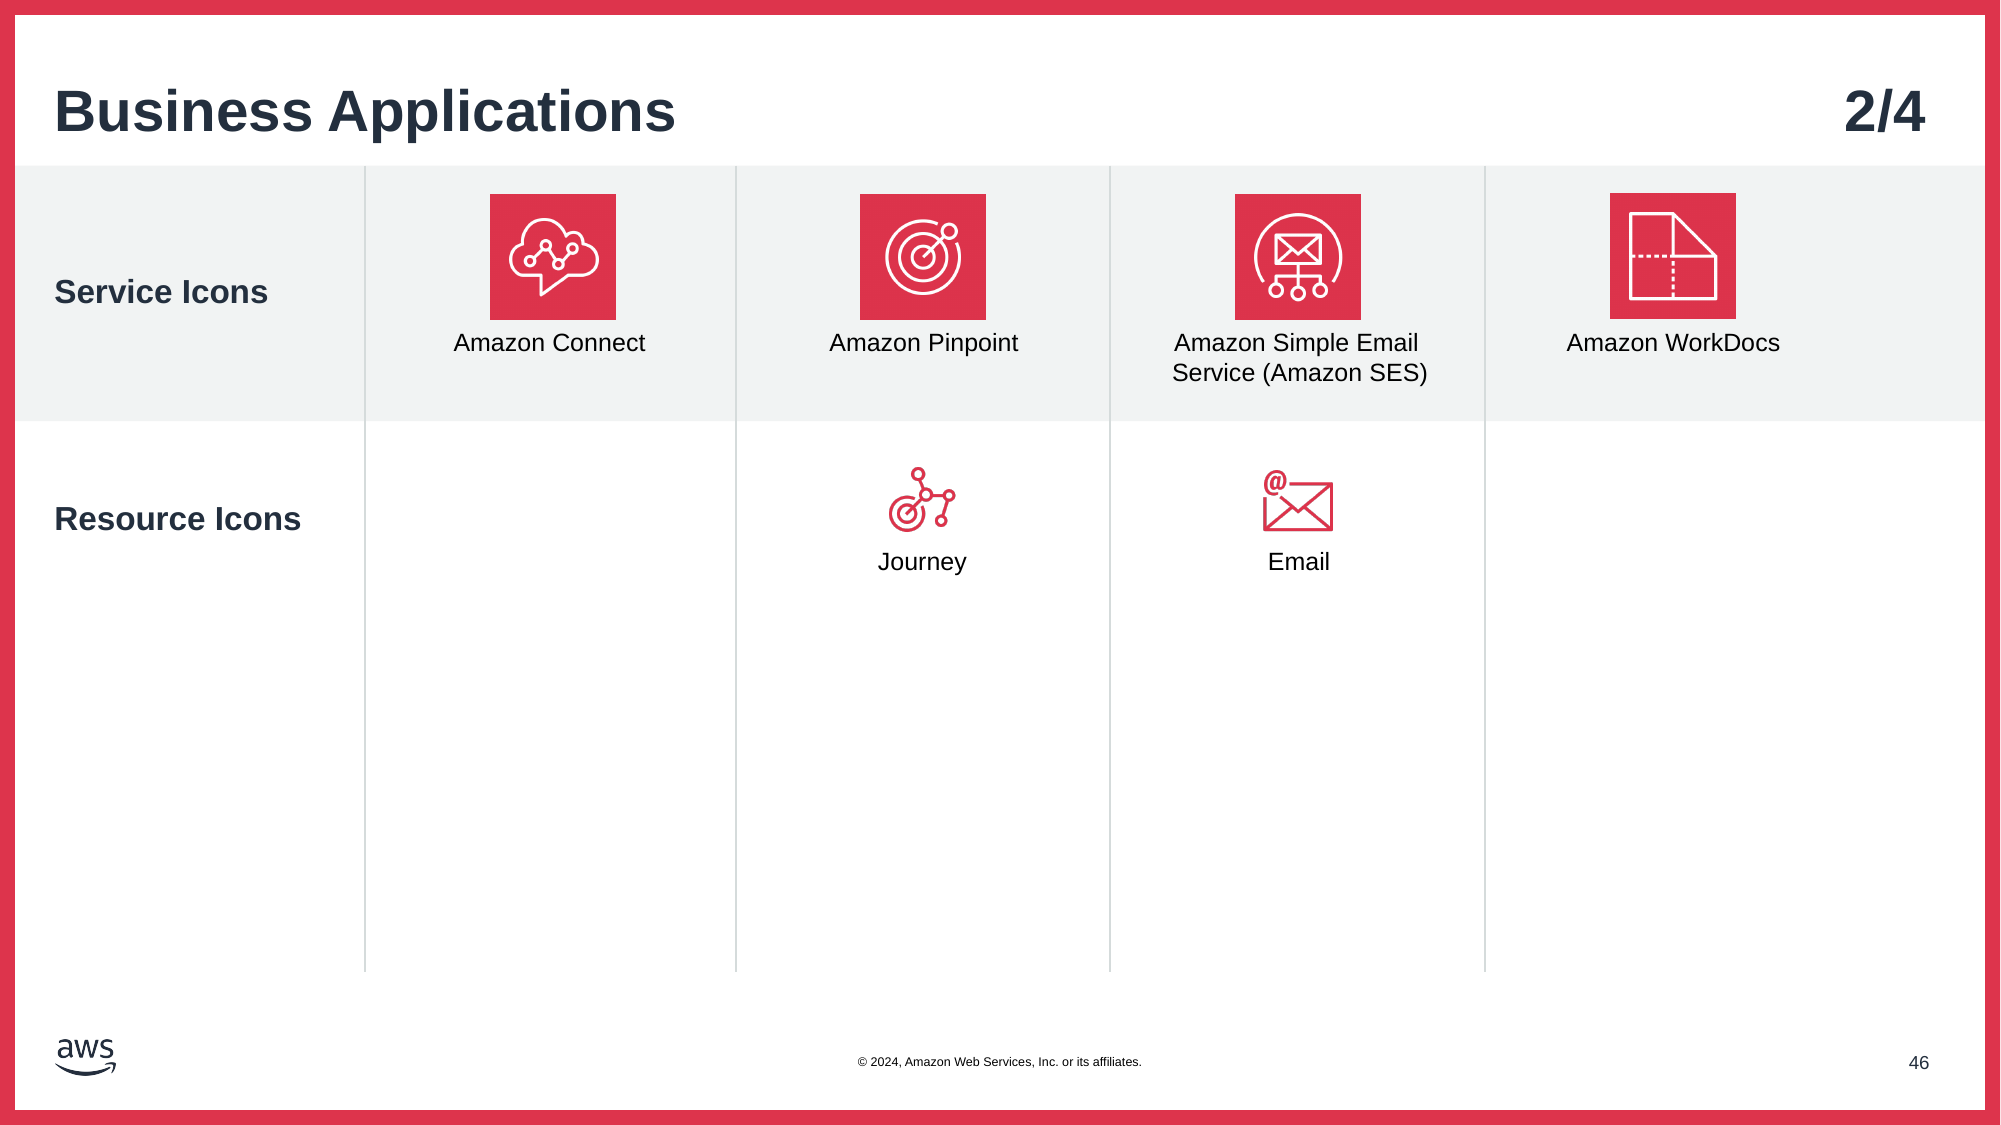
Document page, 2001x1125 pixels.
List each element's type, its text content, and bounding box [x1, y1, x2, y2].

picture [860, 194, 986, 320]
title Business Applications 2/4 [39, 59, 1945, 166]
footer © 2024, Amazon Web Services, Inc. or its affiliates. [662, 1031, 1338, 1092]
text_box Amazon Pinpoint [736, 319, 1109, 364]
text_box Amazon Simple Email Service (Amazon SES) [1113, 319, 1484, 394]
picture [1610, 193, 1736, 319]
picture [55, 1039, 116, 1076]
picture [490, 194, 616, 320]
text_box Email [1195, 537, 1403, 583]
text_box Amazon Connect [363, 319, 735, 364]
text_box Journey [818, 537, 1027, 583]
text_box Amazon WorkDocs [1493, 319, 1855, 364]
slide_number 46 [1494, 1031, 1945, 1092]
picture [1260, 462, 1336, 538]
picture [1235, 194, 1361, 320]
picture [884, 462, 960, 538]
